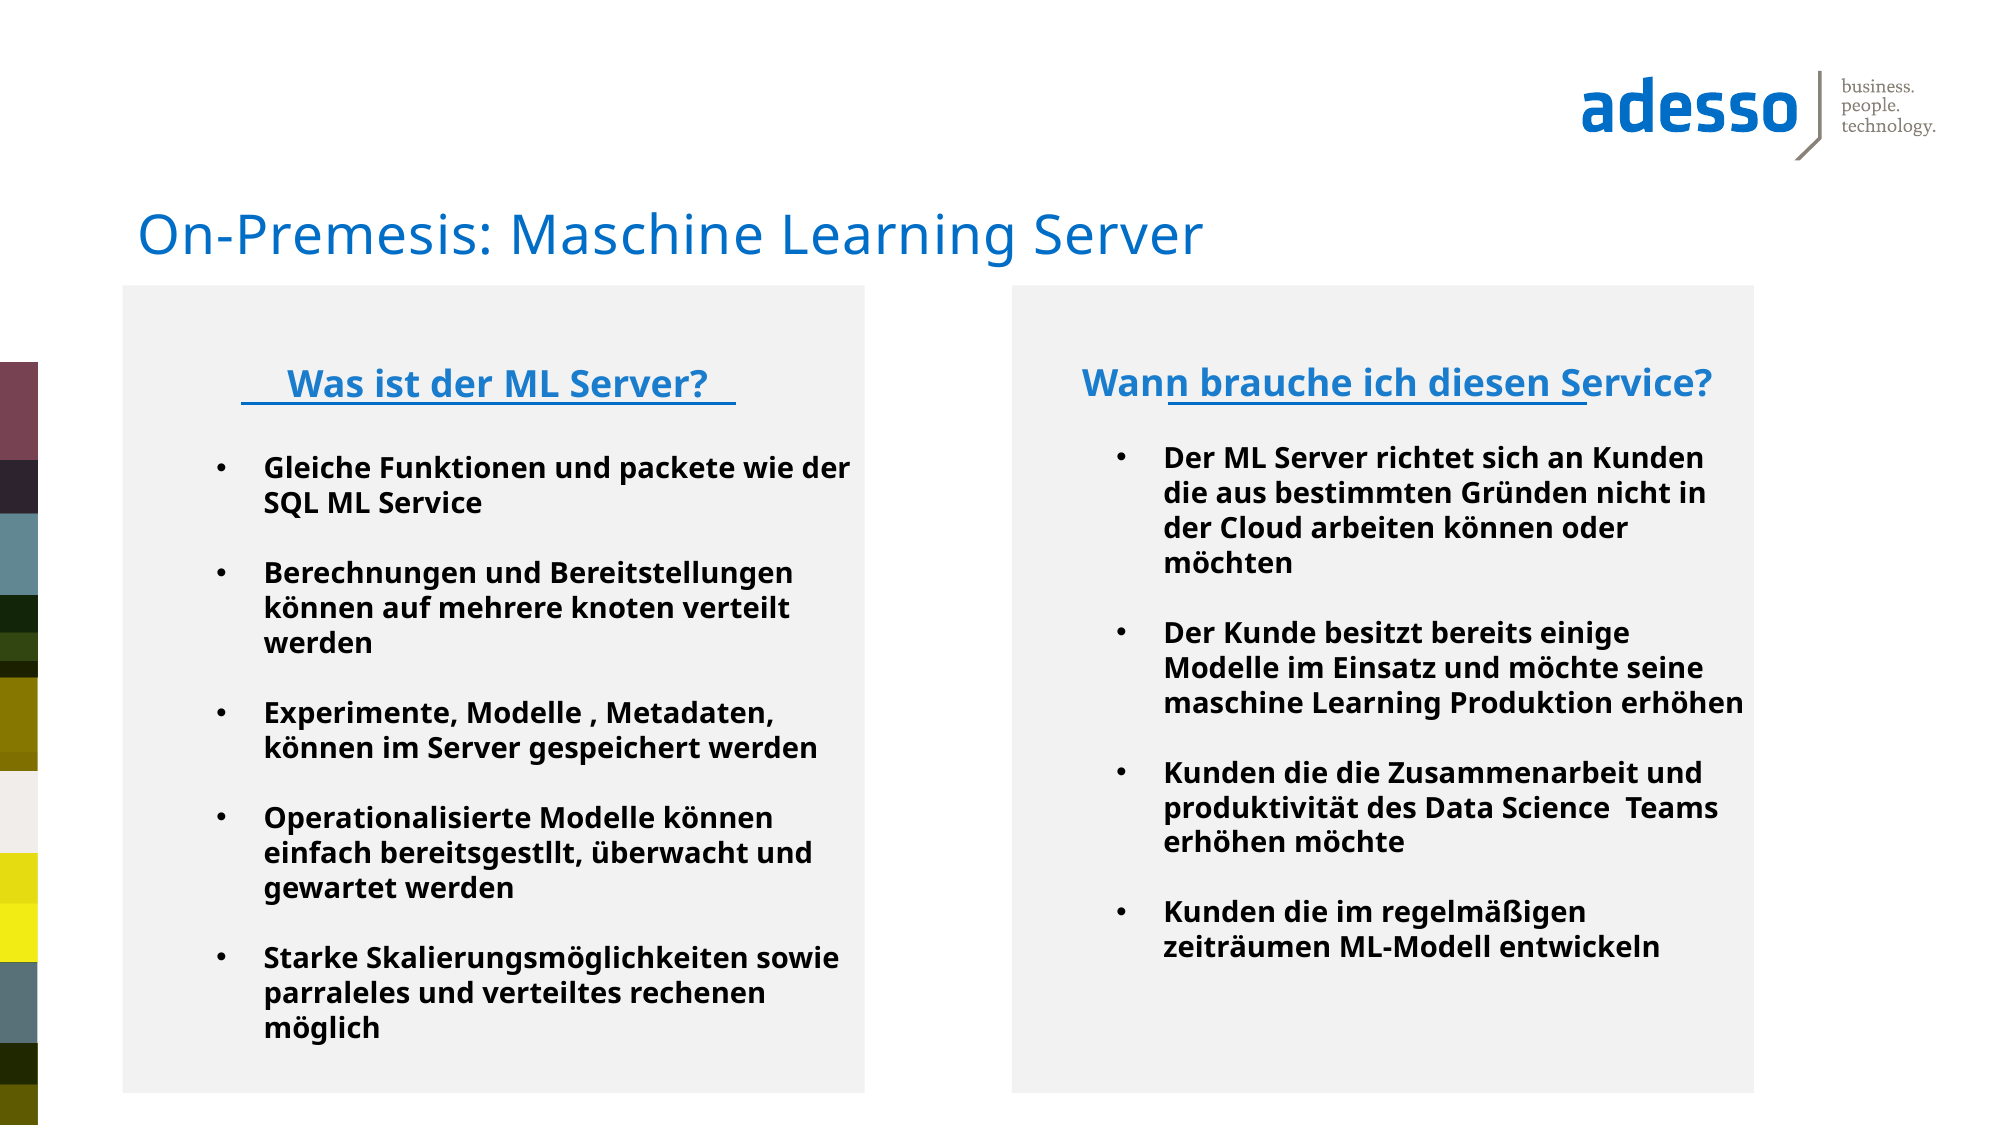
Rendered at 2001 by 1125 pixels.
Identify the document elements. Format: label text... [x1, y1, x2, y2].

text_box [1010, 283, 1756, 1095]
title On-Premesis: Maschine Learning Server [137, 193, 1775, 269]
text_box [121, 283, 867, 1095]
text_box Was ist der ML Server? Gleiche Funktionen und packete wie der SQL ML Service Berechnungen und Bereitstellungen können auf mehrere knoten verteilt werden Experimente, Modelle , Metadaten, können im Server gespeichert werden Operationalisierte Modelle können einfach bereitsgestllt, überwacht und gewartet werden Starke Skalierungsmöglichkeiten sowie parraleles und verteiltes rechenen möglich [141, 359, 855, 1090]
text_box Wann brauche ich diesen Service? Der ML Server richtet sich an Kunden die aus bestimmten Gründen nicht in der Cloud arbeiten können oder möchten Der Kunde besitzt bereits einige Modelle im Einsatz und möchte seine maschine Learning Produktion erhöhen Kunden die die Zusammenarbeit und produktivität des Data Science Teams erhöhen möchte Kunden die im regelmäßigen zeiträumen ML-Modell entwickeln [1041, 359, 1754, 1009]
